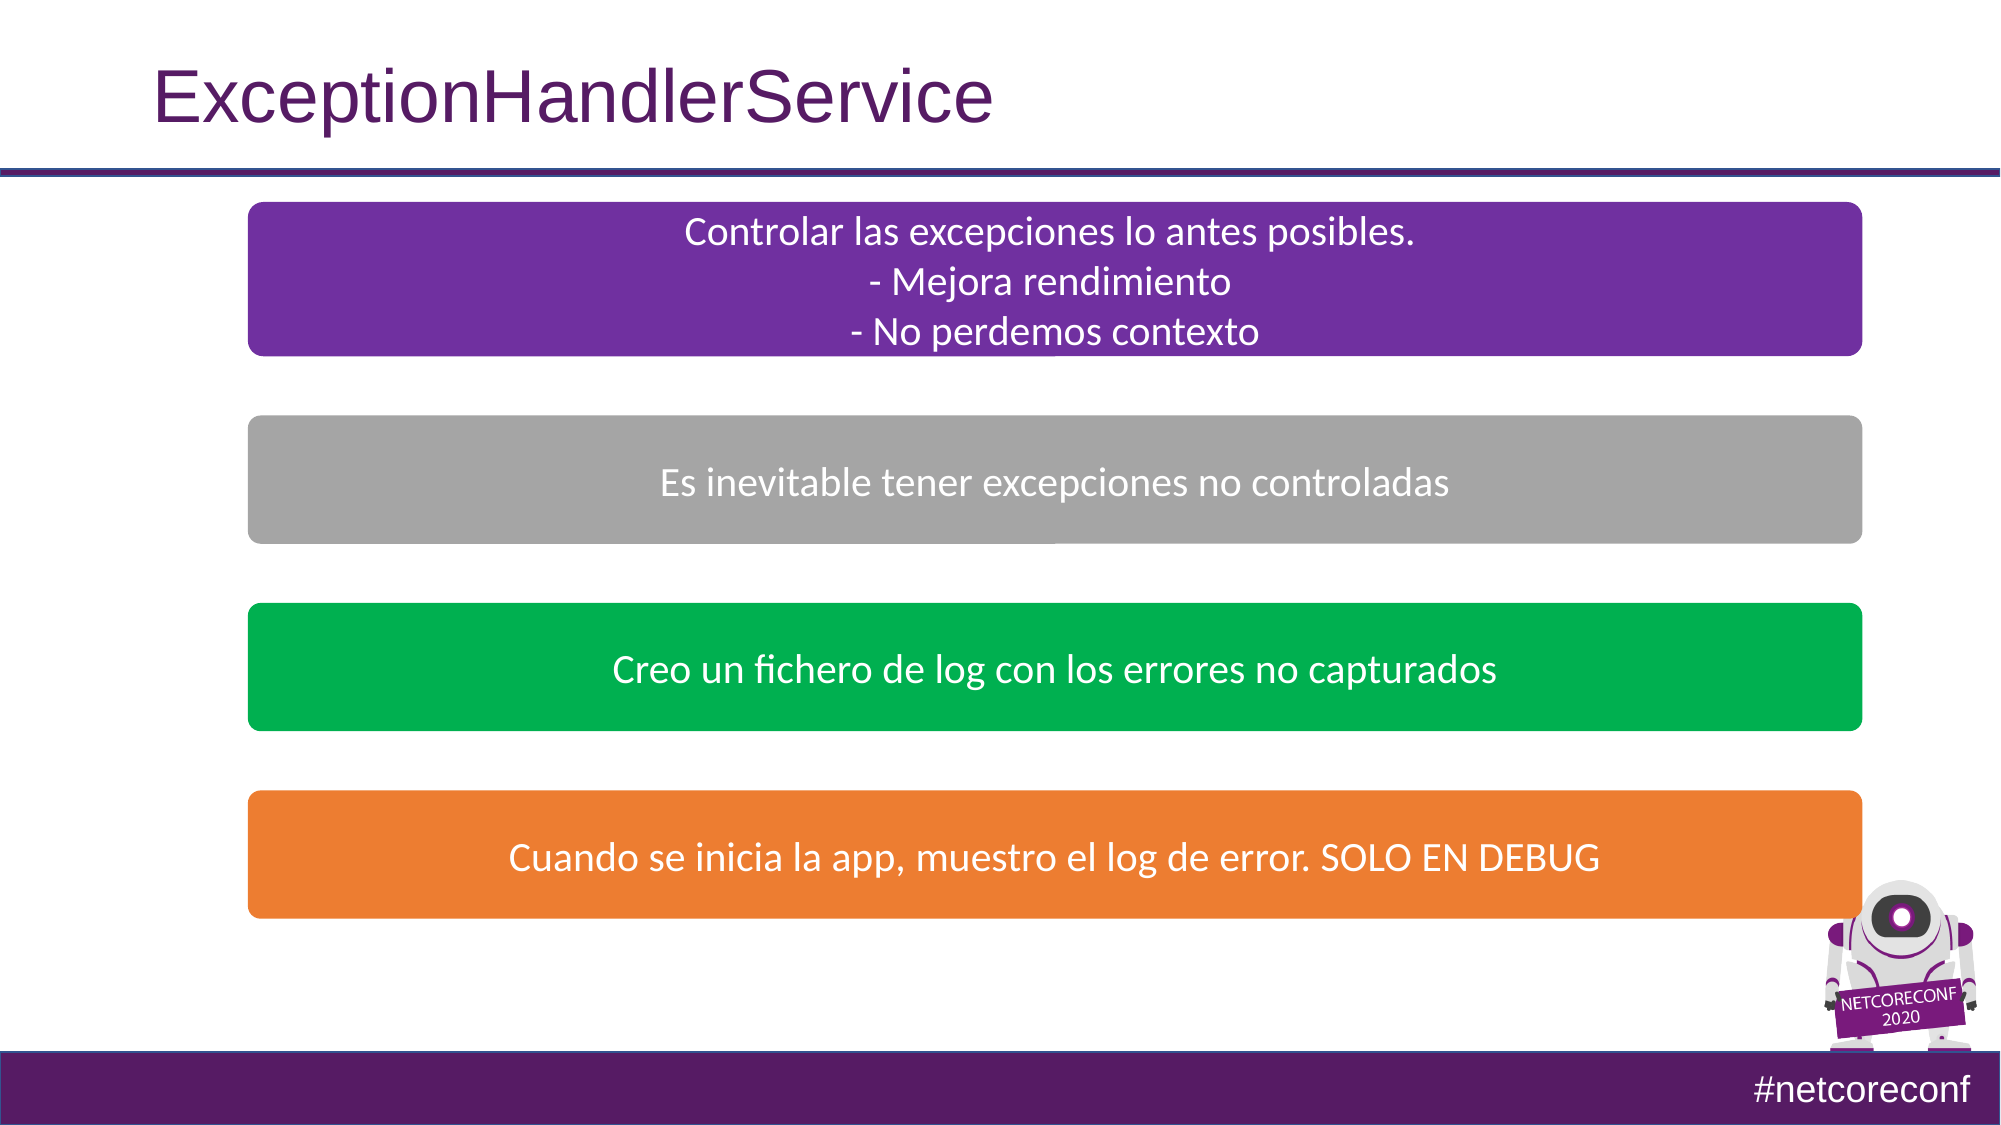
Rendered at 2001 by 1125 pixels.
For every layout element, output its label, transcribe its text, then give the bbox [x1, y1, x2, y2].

text_box Es inevitable tener excepciones no controladas [247, 415, 1863, 544]
text_box Creo un fichero de log con los errores no capturados [247, 602, 1863, 732]
text_box Cuando se inicia la app, muestro el log de error. SOLO EN DEBUG [247, 790, 1863, 919]
title ExceptionHandlerService [137, 20, 1863, 176]
picture [1824, 880, 1977, 1051]
text_box Controlar las excepciones lo antes posibles. - Mejora rendimiento - No perdemos contexto [247, 201, 1863, 357]
